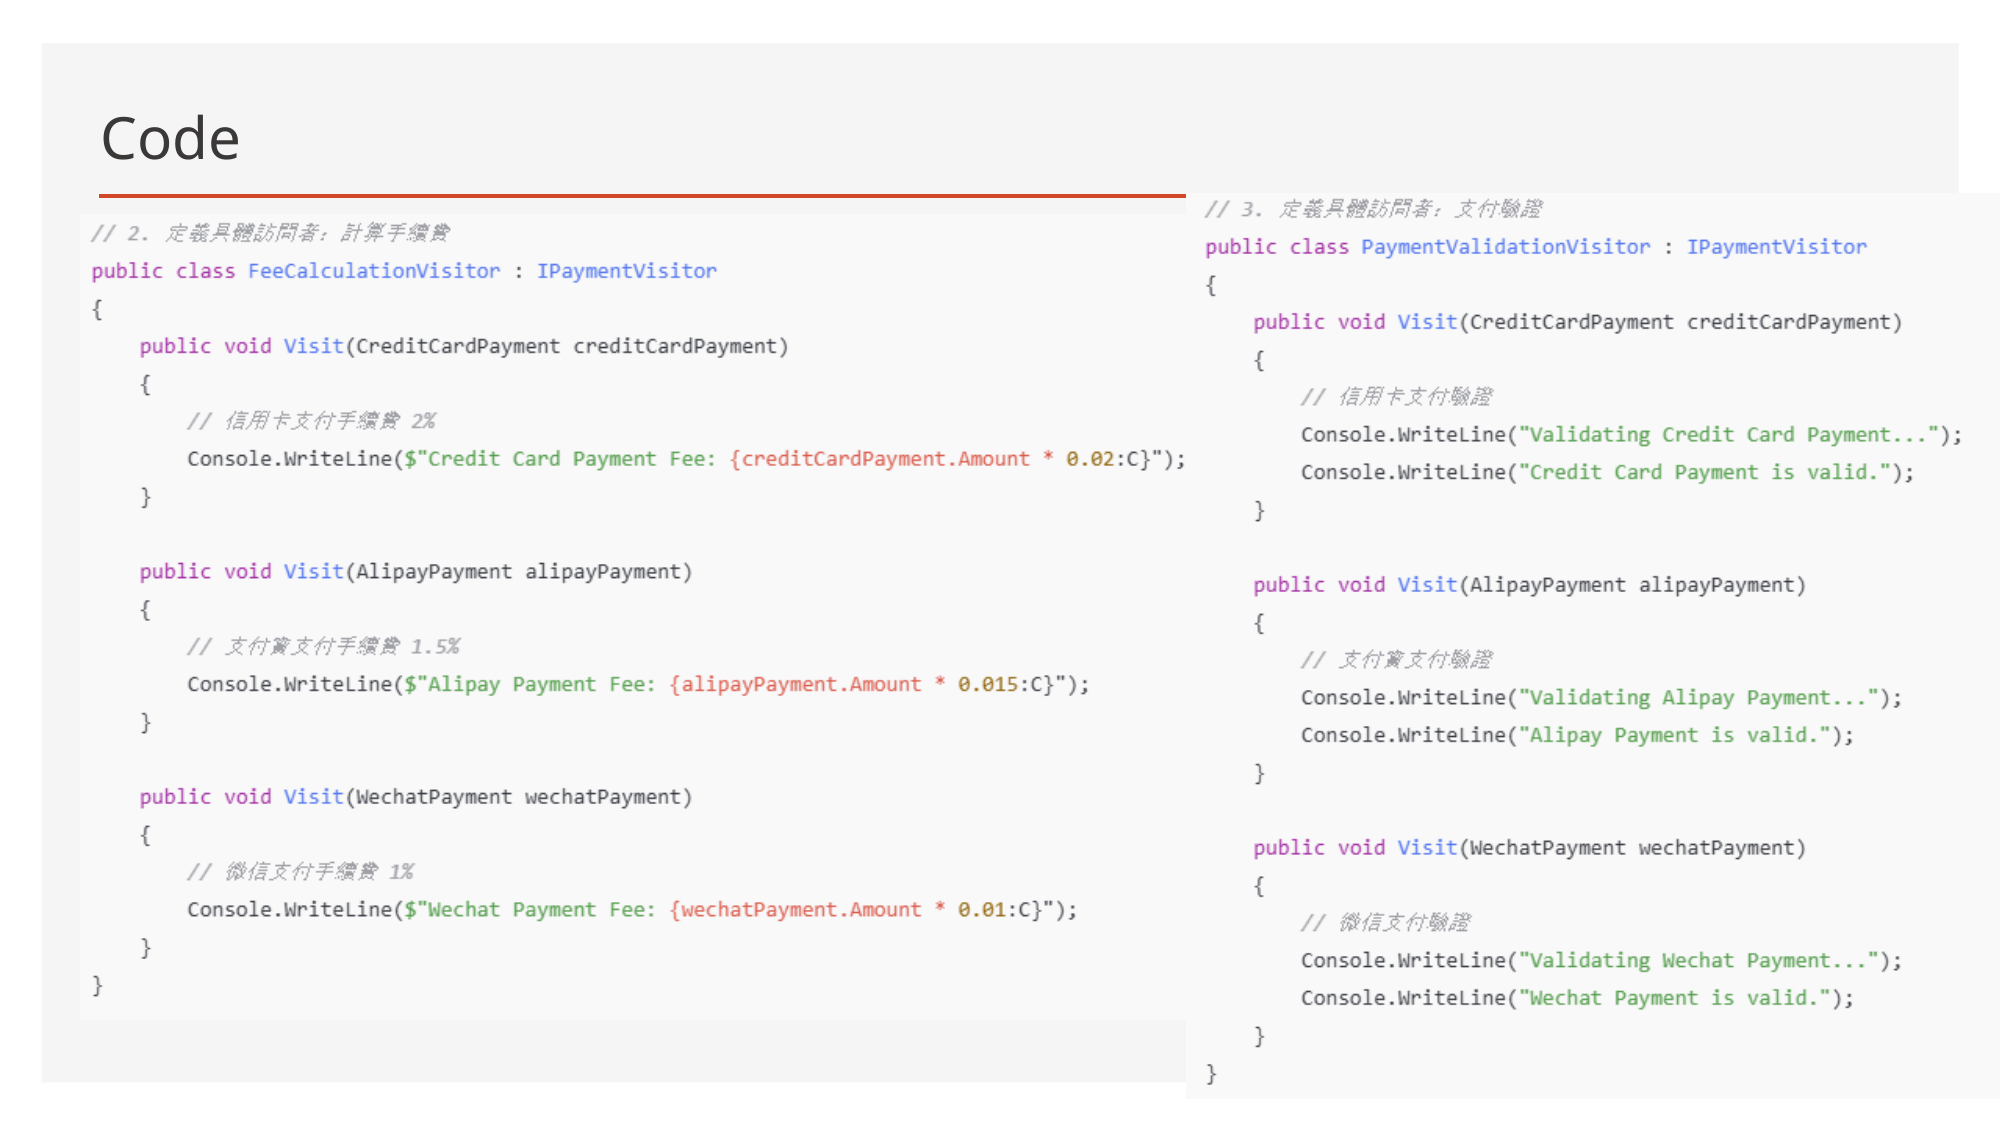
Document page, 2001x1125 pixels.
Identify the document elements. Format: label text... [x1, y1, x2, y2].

picture [80, 193, 2000, 1099]
title Code [85, 73, 1214, 179]
